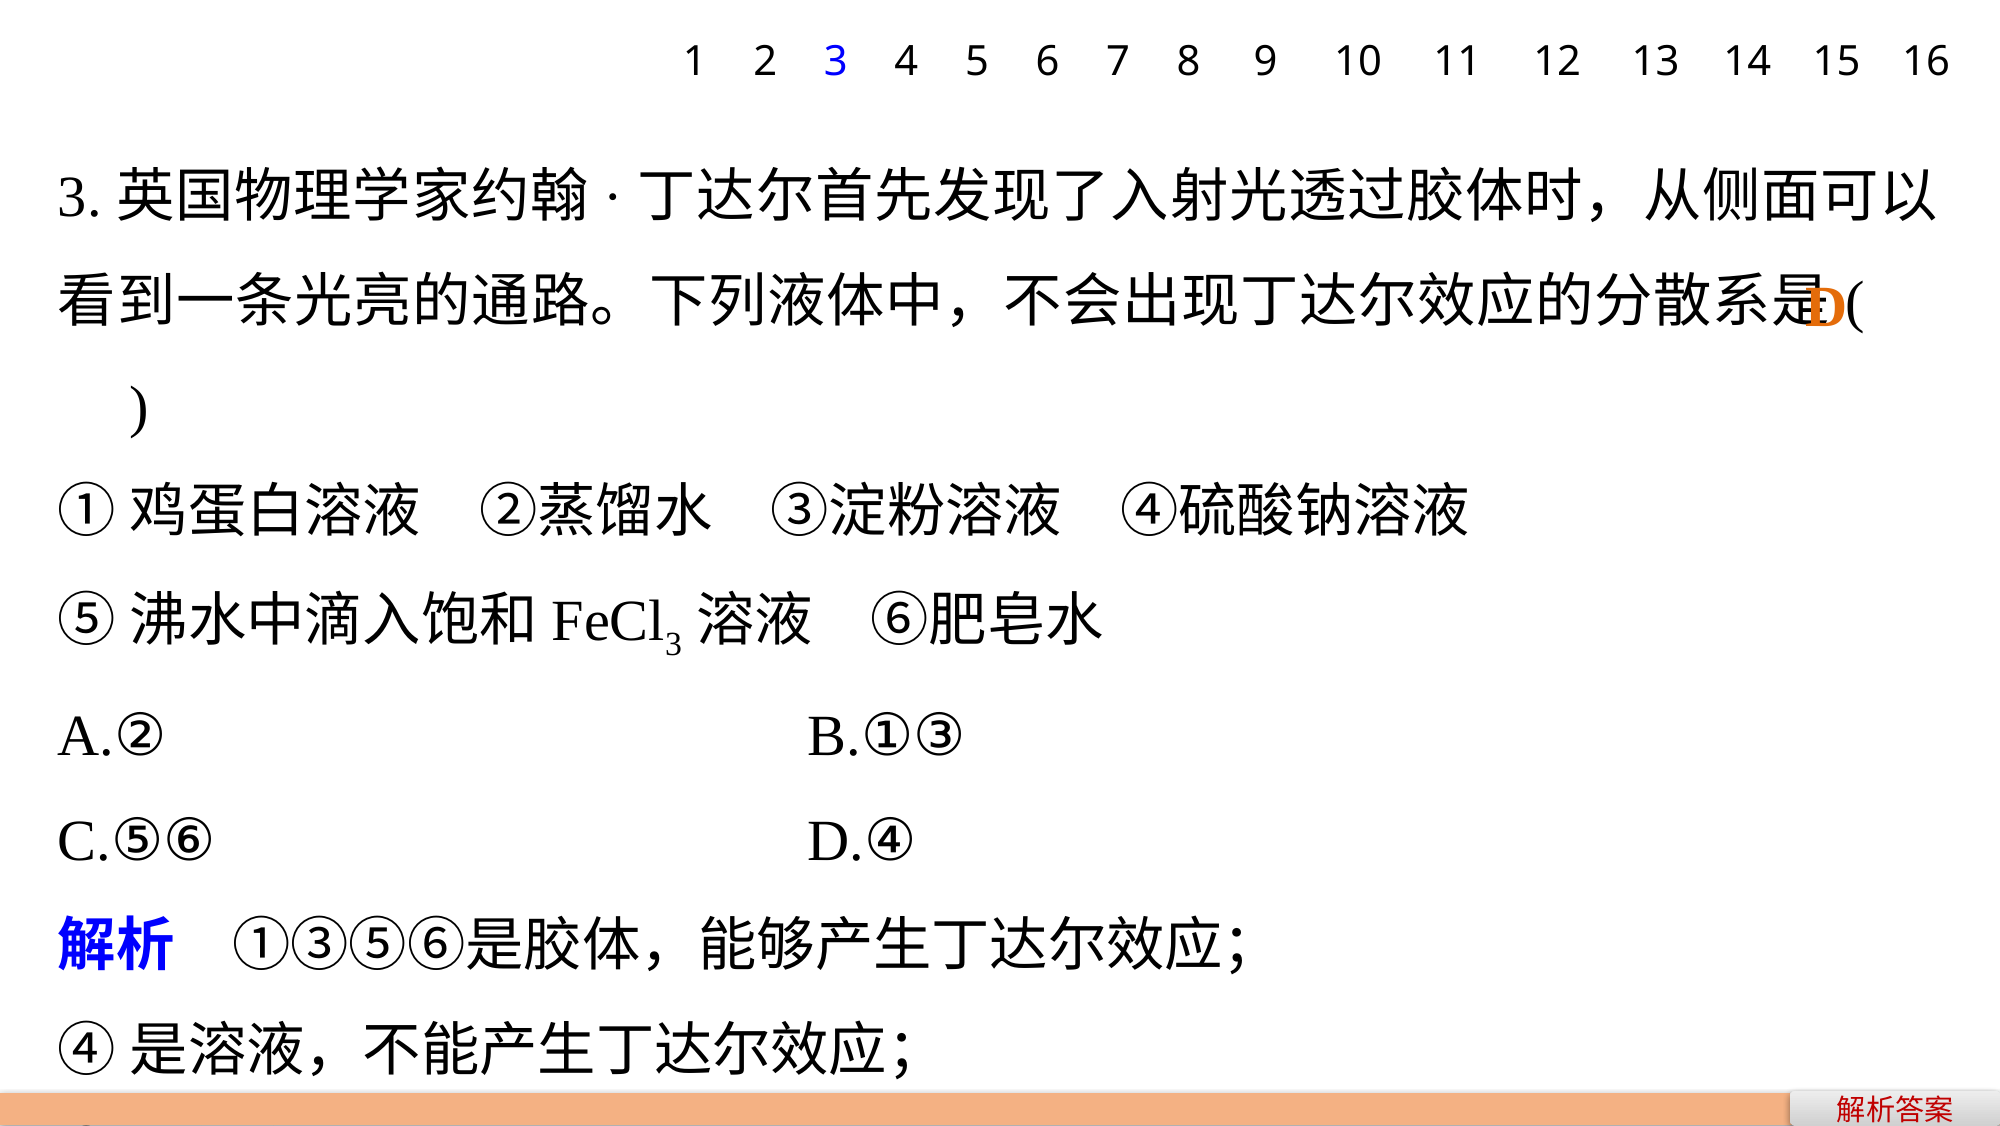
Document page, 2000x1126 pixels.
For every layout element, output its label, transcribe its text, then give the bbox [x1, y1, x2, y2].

text_box 1 [665, 11, 725, 106]
text_box [0, 1092, 1787, 1126]
text_box 10 [1312, 11, 1404, 106]
text_box 13 [1614, 11, 1697, 106]
text_box 4 [876, 11, 936, 106]
text_box D [1790, 225, 1863, 346]
text_box 5 [947, 11, 1007, 106]
text_box 7 [1088, 11, 1148, 106]
text_box 3 [806, 11, 866, 106]
text_box 15 [1797, 11, 1876, 106]
text_box 2 [735, 11, 795, 106]
text_box 8 [1159, 11, 1219, 106]
text_box 6 [1017, 11, 1078, 106]
text_box 12 [1511, 11, 1604, 106]
text_box 11 [1414, 11, 1500, 106]
text_box 9 [1229, 11, 1302, 106]
text_box 解析答案 [1788, 1089, 2000, 1126]
text_box 14 [1708, 11, 1787, 106]
text_box 16 [1887, 11, 1966, 106]
text_box 3.英国物理学家约翰·丁达尔首先发现了入射光透过胶体时，从侧面可以看到一条光亮的通路。下列液体中，不会出现丁达尔效应的分散系是( ) ①鸡蛋白溶液 ②蒸馏水 ③淀粉溶液 ④硫酸钠溶液 ⑤沸水中滴入饱和FeCl3溶液 ⑥肥皂水 A.② B.①③ C.⑤⑥ D.④ 解析 ①③⑤⑥是胶体，能够产生丁达尔效应； ④是溶液，不能产生丁达尔效应； ②是纯净物，不是分散系。 [43, 115, 1953, 1091]
